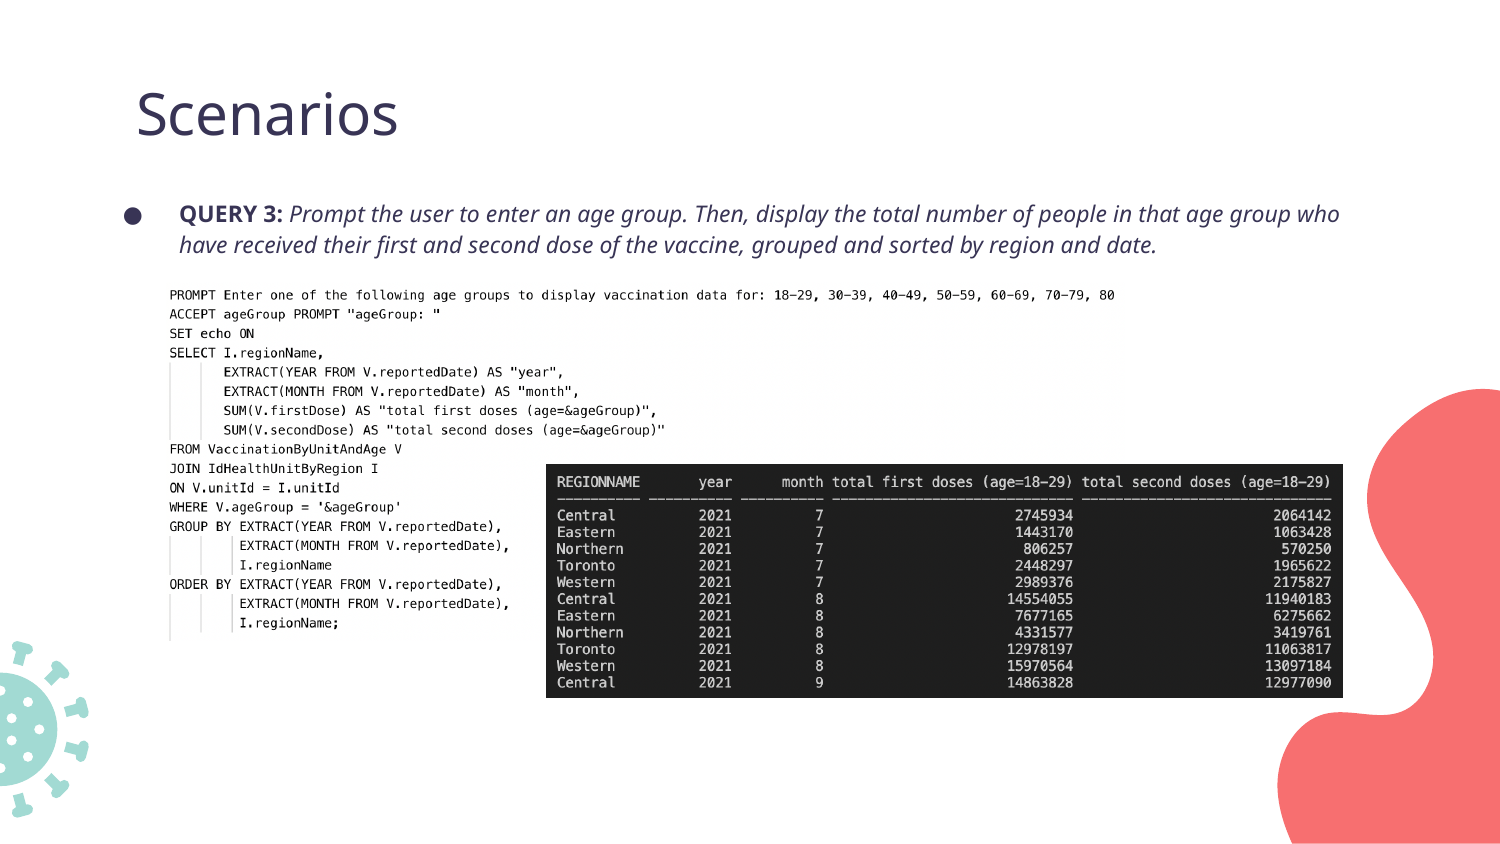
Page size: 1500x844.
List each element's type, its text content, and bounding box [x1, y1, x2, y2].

text_box [63, 740, 89, 762]
text_box [11, 641, 33, 667]
text_box [11, 792, 33, 818]
text_box [44, 660, 70, 686]
text_box [63, 696, 89, 719]
picture [165, 281, 1343, 698]
list QUERY 3: Prompt the user to enter an age group. Then, display the total number of people in that age group who have received their first and second dose of the vaccine, grouped and sorted by region and date. [89, 180, 1363, 741]
text_box [0, 672, 58, 787]
text_box [44, 772, 70, 799]
title Scenarios [120, 61, 1500, 156]
